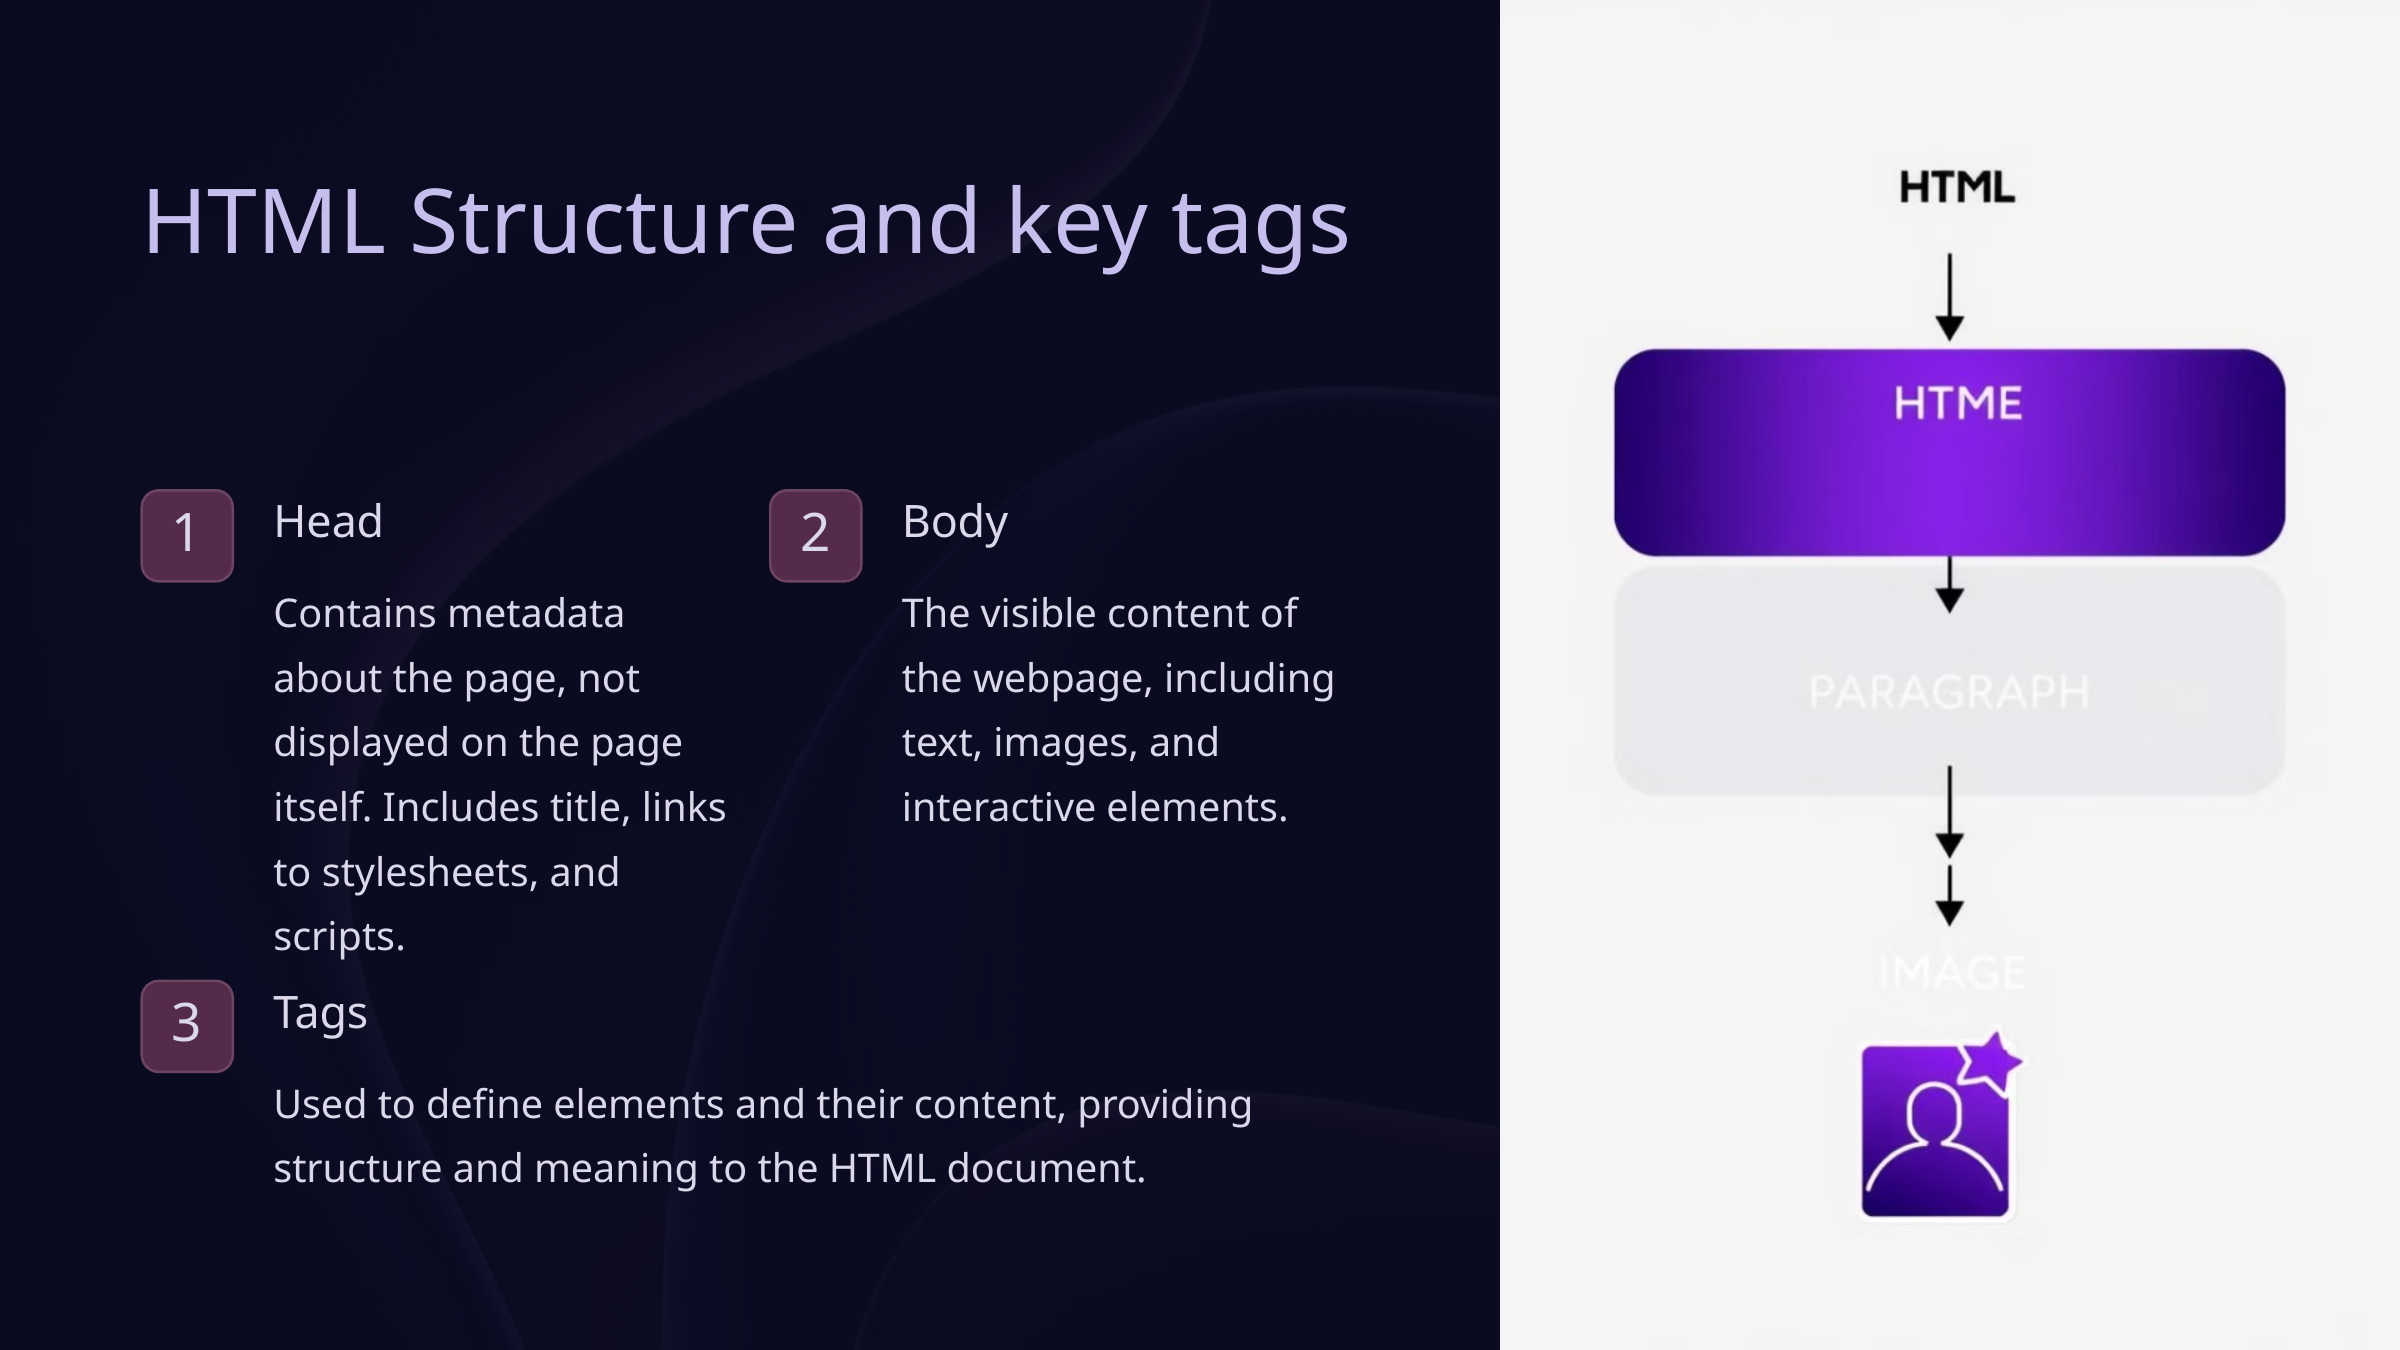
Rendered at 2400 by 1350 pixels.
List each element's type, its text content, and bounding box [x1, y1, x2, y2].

text_box Contains metadata about the page, not displayed on the page itself. Includes title, links to stylesheets, and scripts. [273, 570, 730, 895]
text_box 2 [800, 508, 832, 563]
text_box Body [901, 490, 1352, 547]
text_box Tags [273, 980, 724, 1038]
text_box [141, 980, 233, 1072]
text_box 1 [177, 508, 198, 563]
text_box [770, 490, 862, 582]
text_box HTML Structure and key tags [141, 158, 1359, 384]
text_box 3 [171, 999, 203, 1054]
text_box The visible content of the webpage, including text, images, and interactive elements. [901, 570, 1359, 830]
text_box [141, 490, 233, 582]
picture [1499, 0, 2400, 1350]
text_box Head [273, 490, 724, 547]
text_box Used to define elements and their content, providing structure and meaning to the HTML document. [273, 1061, 1359, 1191]
